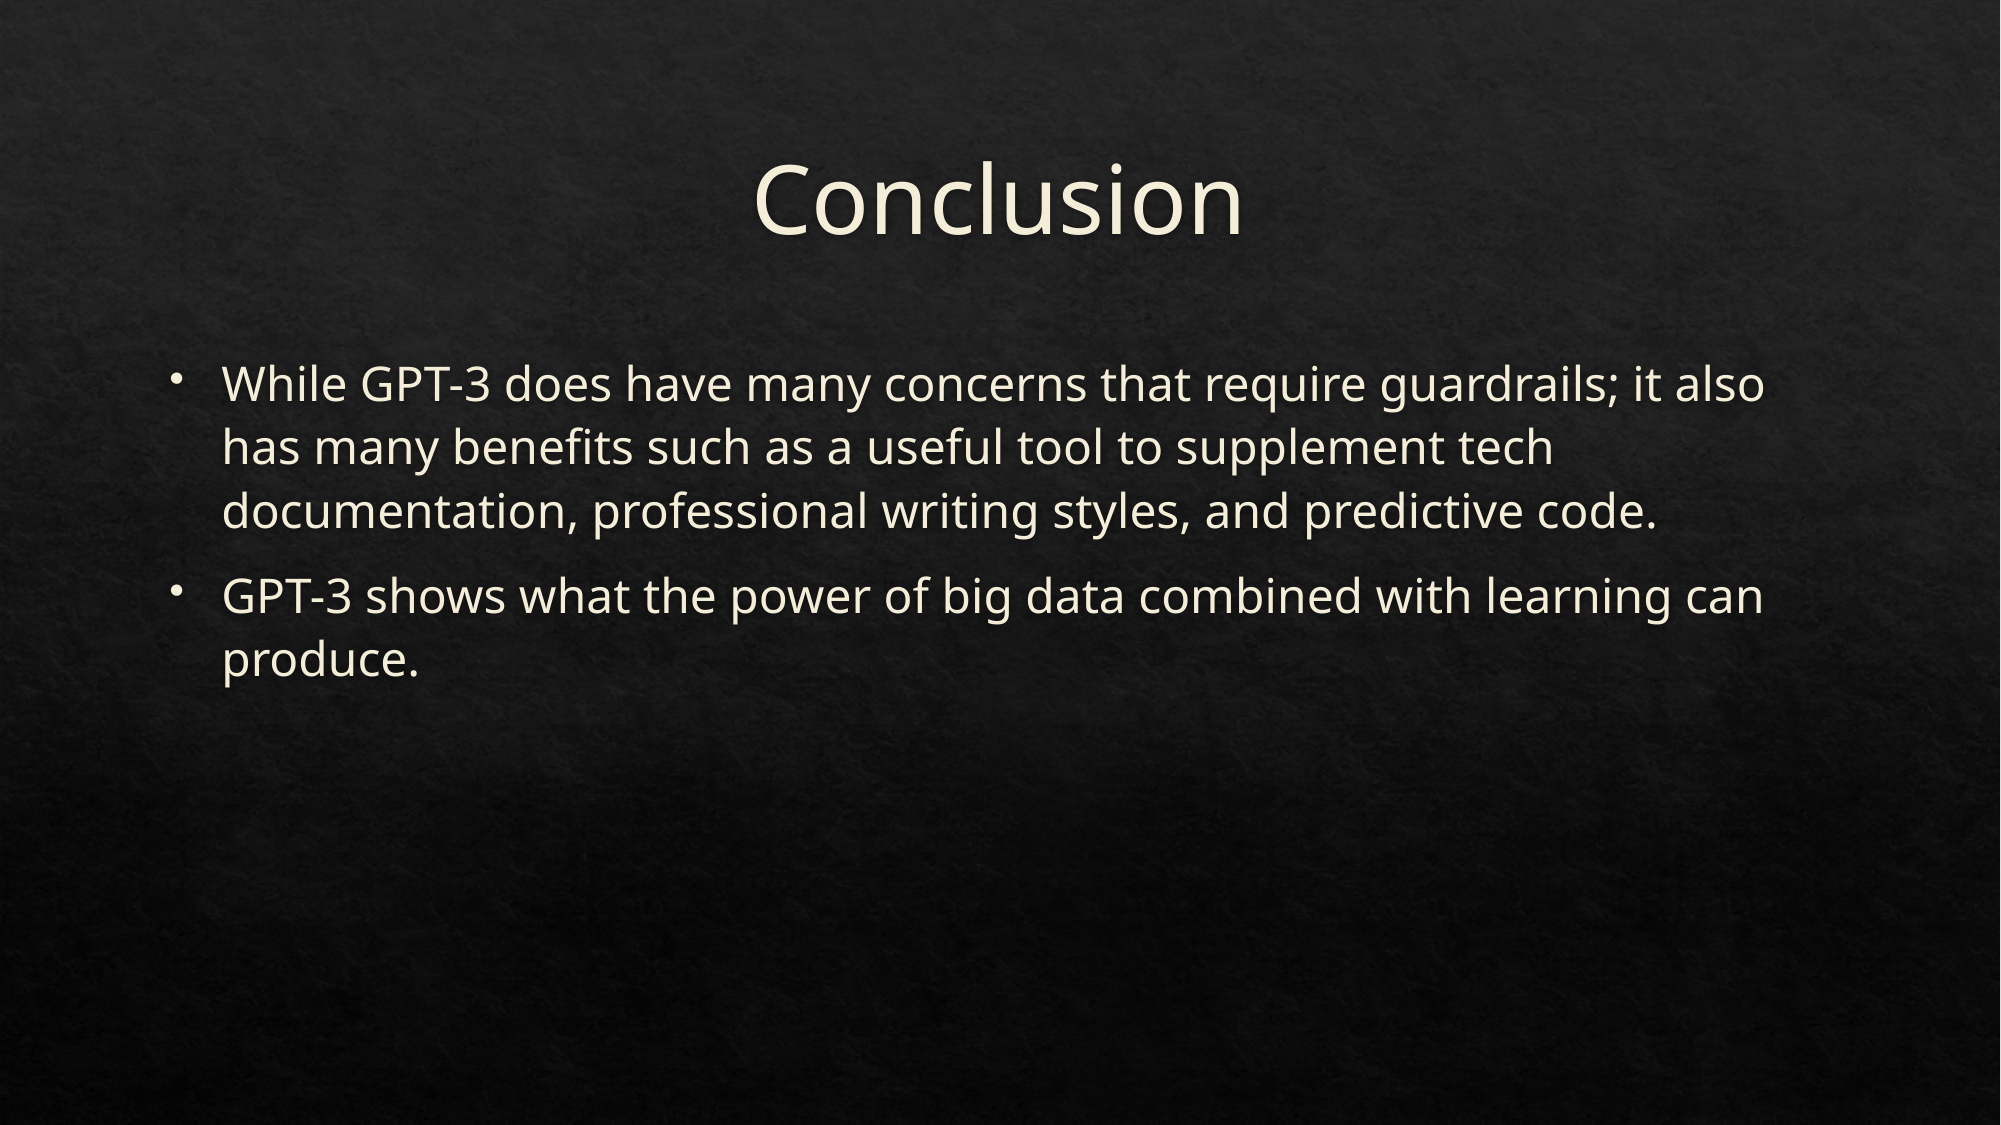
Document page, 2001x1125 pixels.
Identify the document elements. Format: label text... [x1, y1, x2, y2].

title Conclusion [149, 99, 1849, 307]
list While GPT-3 does have many concerns that require guardrails; it also has many benefits such as a useful tool to supplement tech documentation, professional writing styles, and predictive code. GPT-3 shows what the power of big data combined with learning can produce. [149, 340, 1849, 950]
